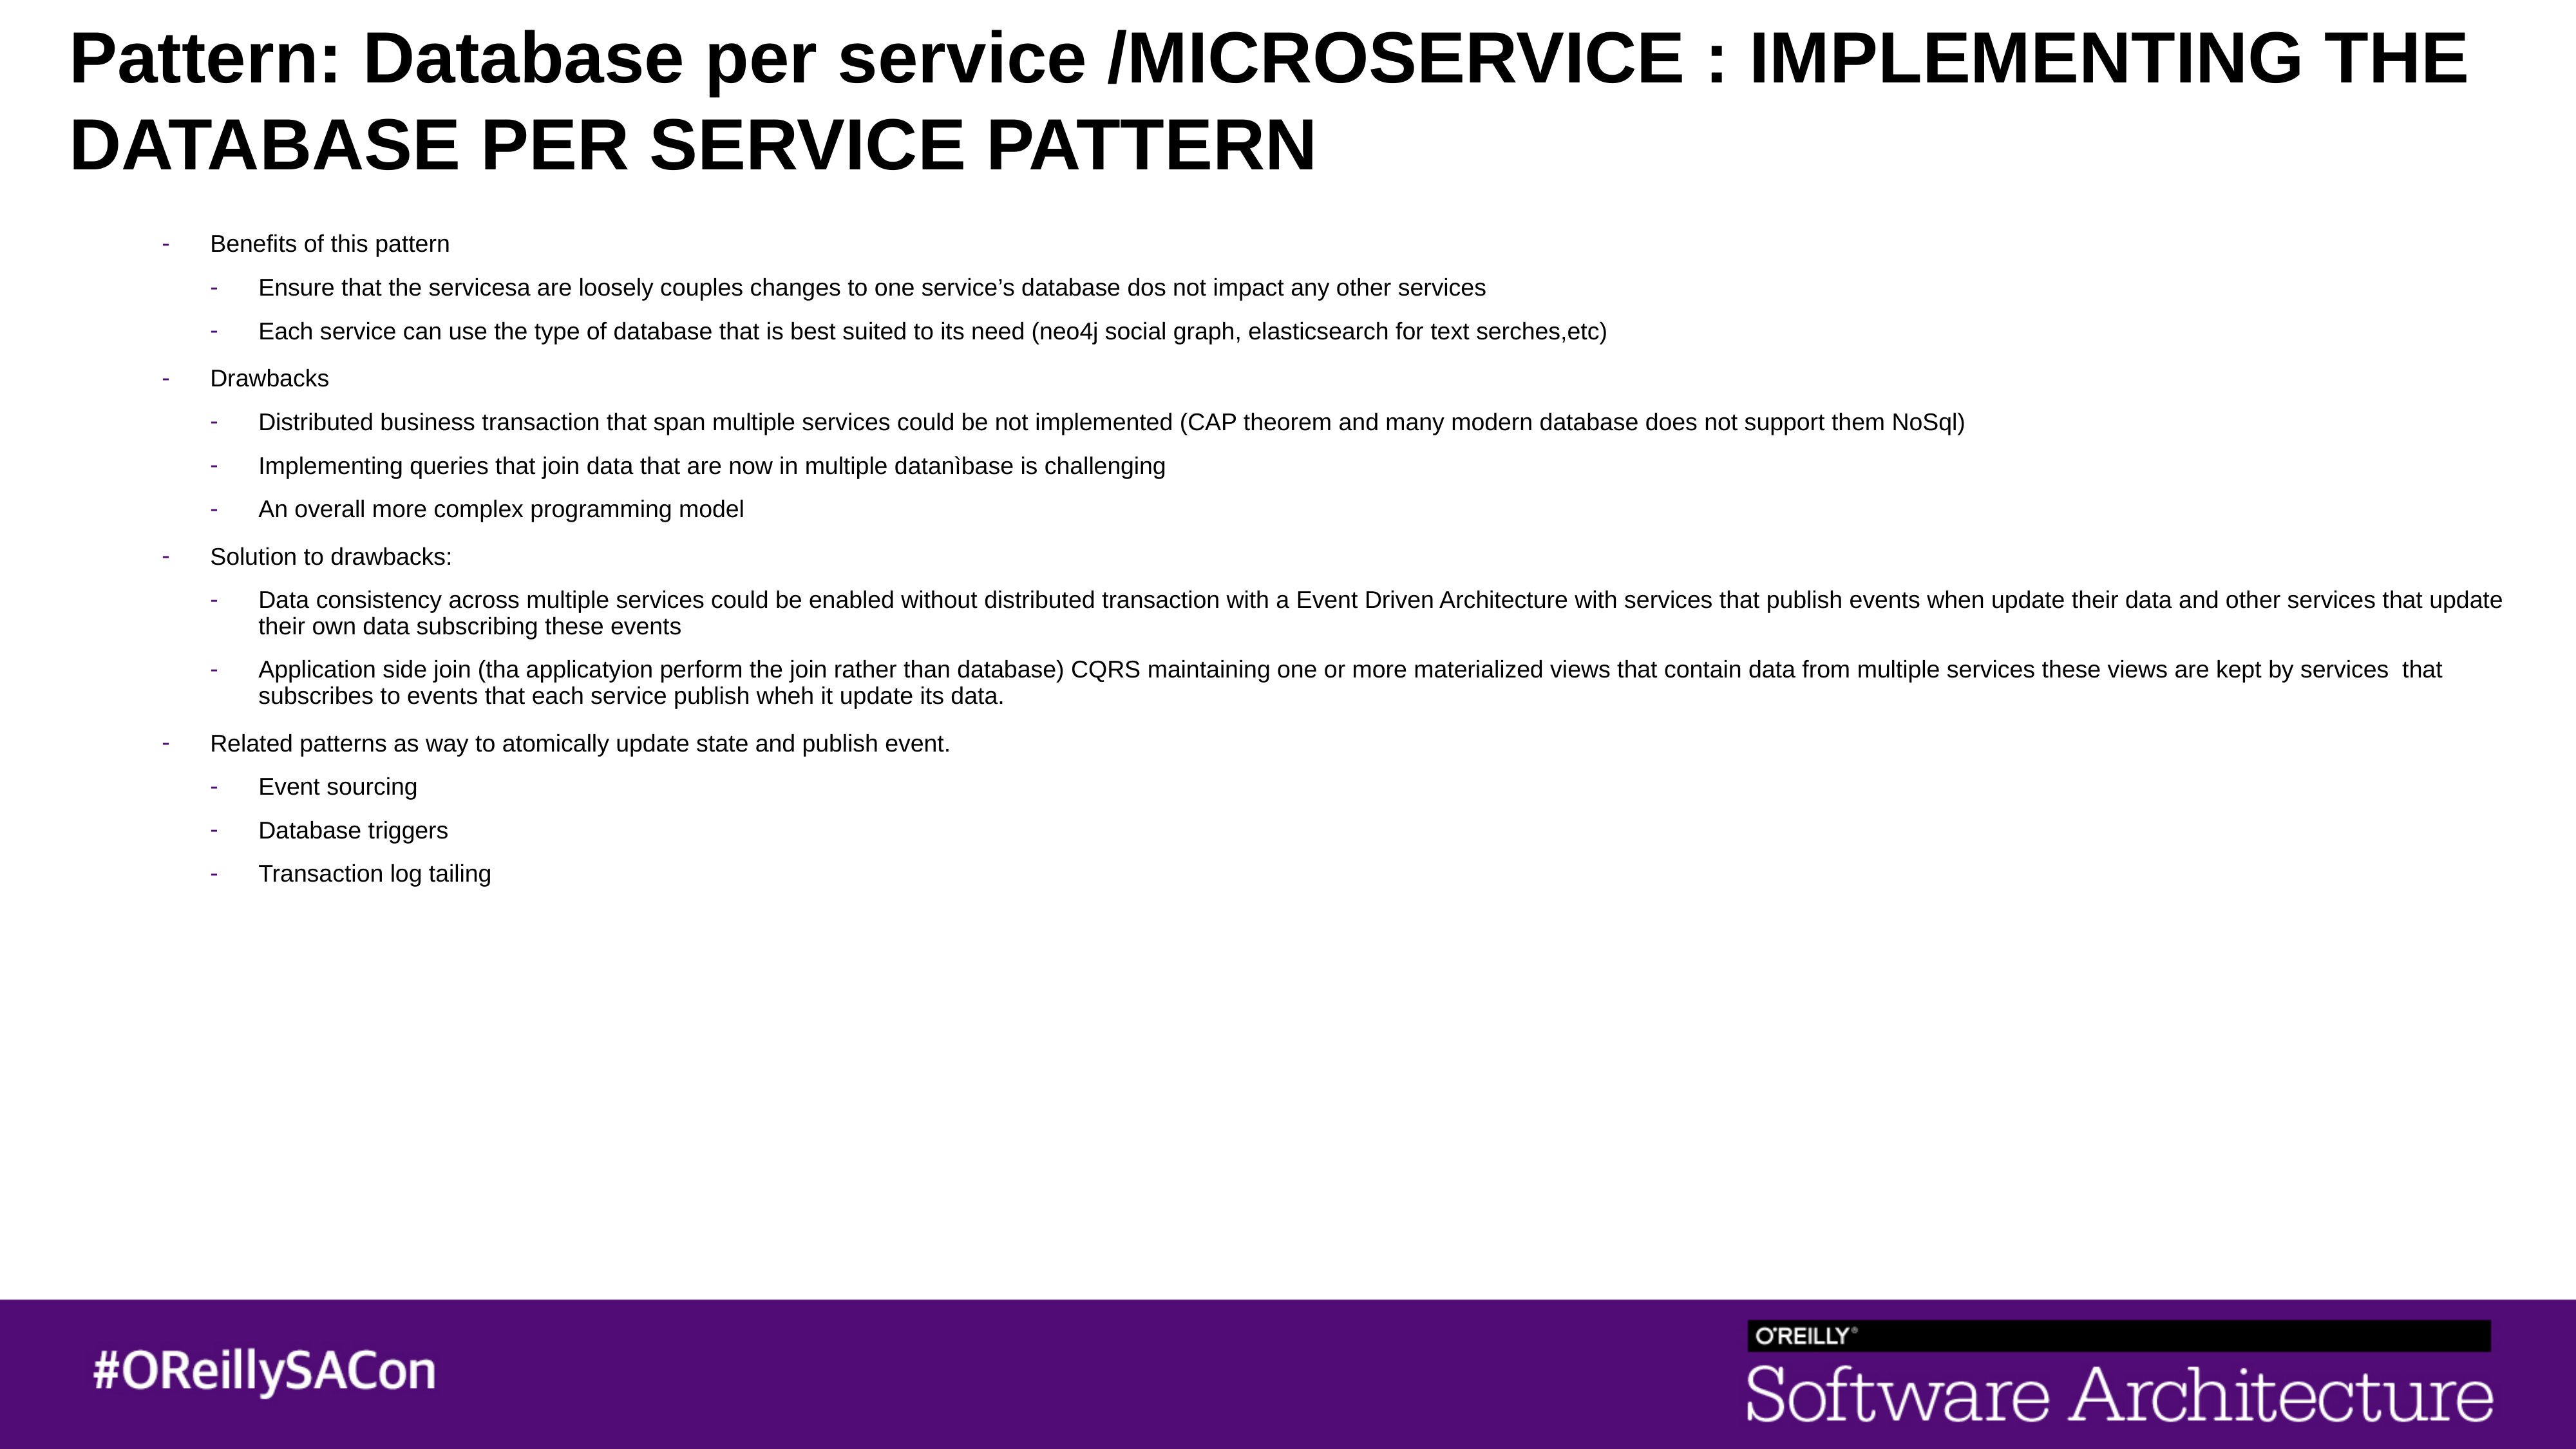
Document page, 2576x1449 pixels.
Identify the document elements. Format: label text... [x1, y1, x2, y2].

picture [0, 0, 2576, 1449]
list Benefits of this pattern Ensure that the servicesa are loosely couples changes to one service’s database dos not impact any other services Each service can use the type of database that is best suited to its need (neo4j social graph, elasticsearch for text serches,etc) Drawbacks Distributed business transaction that span multiple services could be not implemented (CAP theorem and many modern database does not support them NoSql) Implementing queries that join data that are now in multiple datanìbase is challenging An overall more complex programming model Solution to drawbacks: Data consistency across multiple services could be enabled without distributed transaction with a Event Driven Architecture with services that publish events when update their data and other services that update their own data subscribing these events Application side join (tha applicatyion perform the join rather than database) CQRS maintaining one or more materialized views that contain data from multiple services these views are kept by services that subscribes to events that each service publish wheh it update its data. Related patterns as way to atomically update state and publish event. Event sourcing Database triggers Transaction log tailing [65, 177, 2510, 1304]
title Pattern: Database per service /MICROSERVICE : IMPLEMENTING THE DATABASE PER SERVICE PATTERN [65, 25, 2510, 169]
